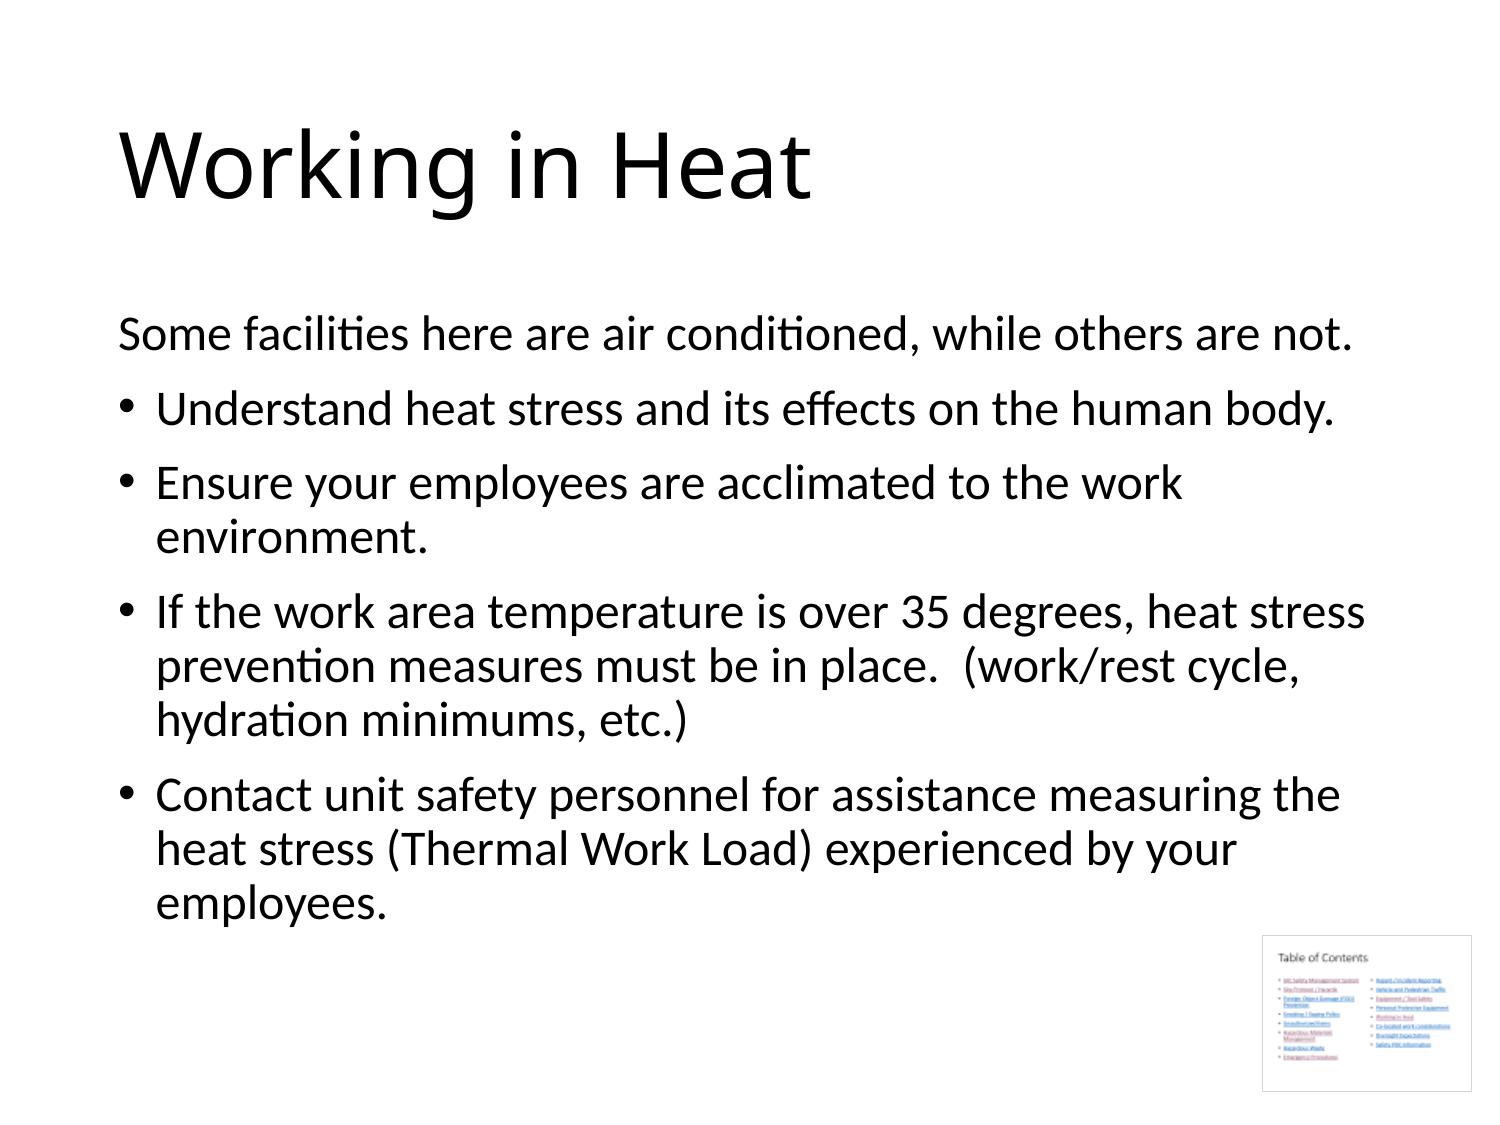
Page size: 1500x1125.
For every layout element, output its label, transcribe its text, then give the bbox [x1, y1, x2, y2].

list Some facilities here are air conditioned, while others are not. Understand heat stress and its effects on the human body. Ensure your employees are acclimated to the work environment. If the work area temperature is over 35 degrees, heat stress prevention measures must be in place. (work/rest cycle, hydration minimums, etc.) Contact unit safety personnel for assistance measuring the heat stress (Thermal Work Load) experienced by your employees. [103, 299, 1397, 1014]
picture [1263, 936, 1471, 1091]
title Working in Heat [103, 59, 1397, 278]
